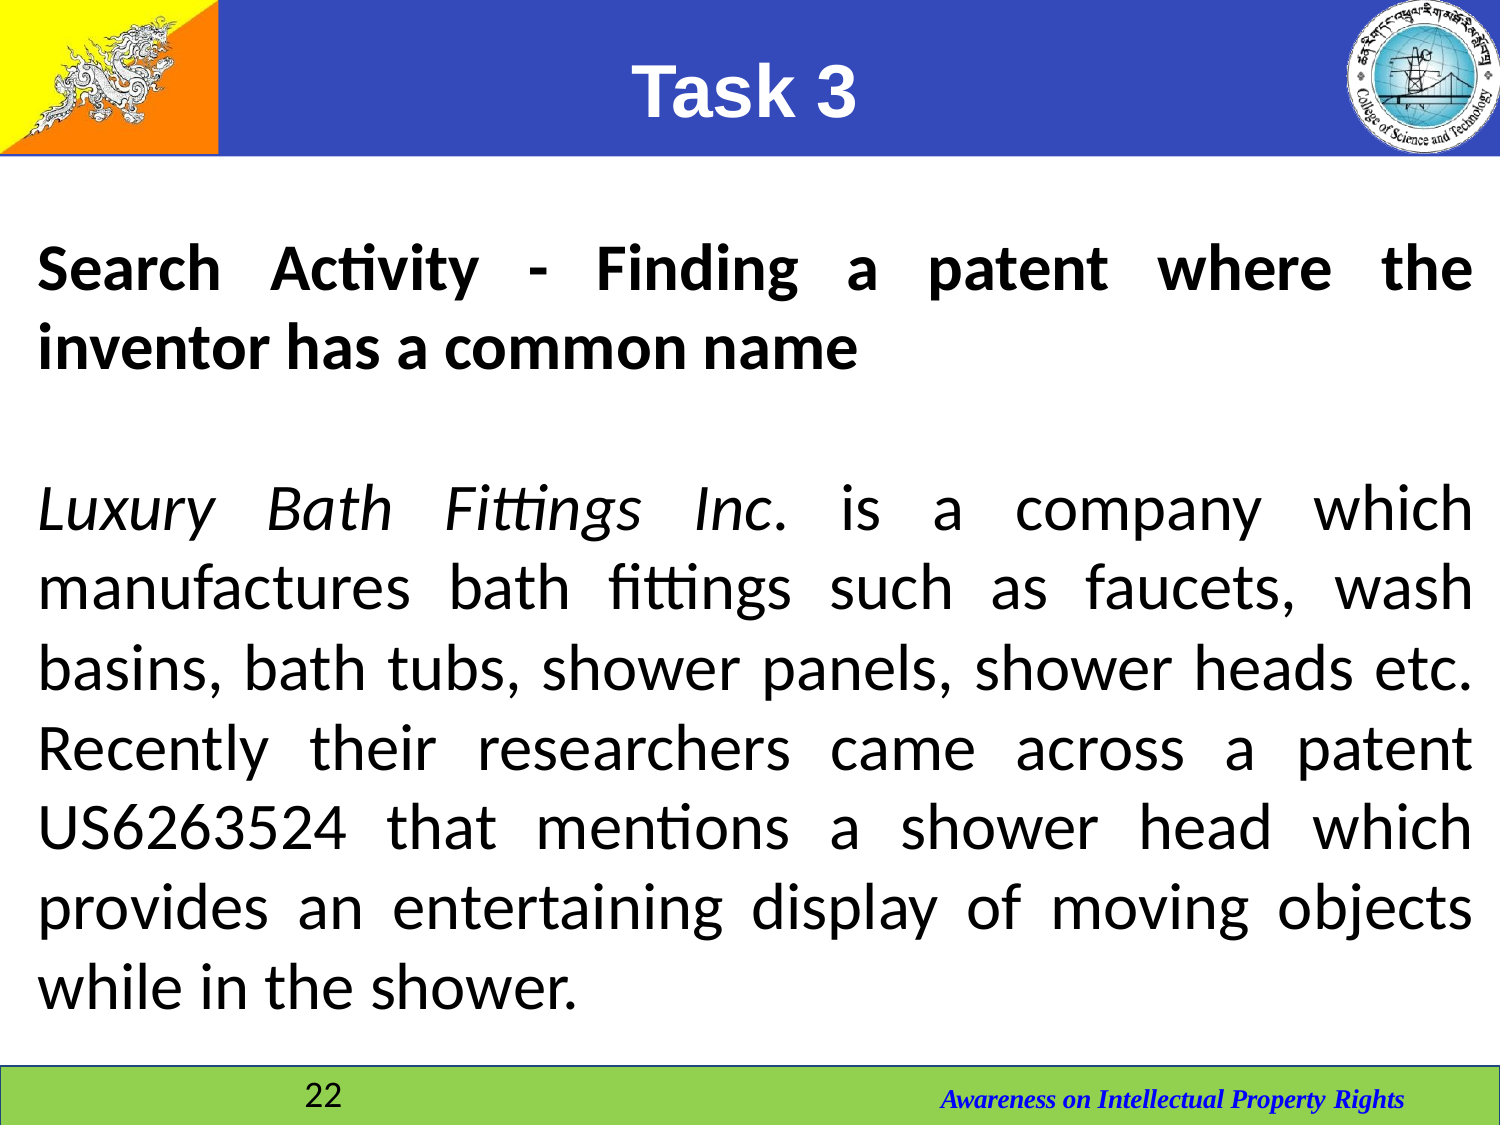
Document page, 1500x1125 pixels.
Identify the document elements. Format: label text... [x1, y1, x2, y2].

text_box [0, 0, 219, 154]
footer Awareness on Intellectual Property Rights [938, 1082, 1420, 1125]
text_box Search Activity - Finding a patent where the inventor has a common name Luxury Bath Fittings Inc. is a company which manufactures bath fittings such as faucets, wash basins, bath tubs, shower panels, shower heads etc. Recently their researchers came across a patent US6263524 that mentions a shower head which provides an entertaining display of moving objects while in the shower. [37, 181, 1475, 1024]
text_box [1346, 0, 1500, 155]
text_box 22 [289, 1062, 478, 1123]
title Task 3 [362, 40, 1125, 181]
